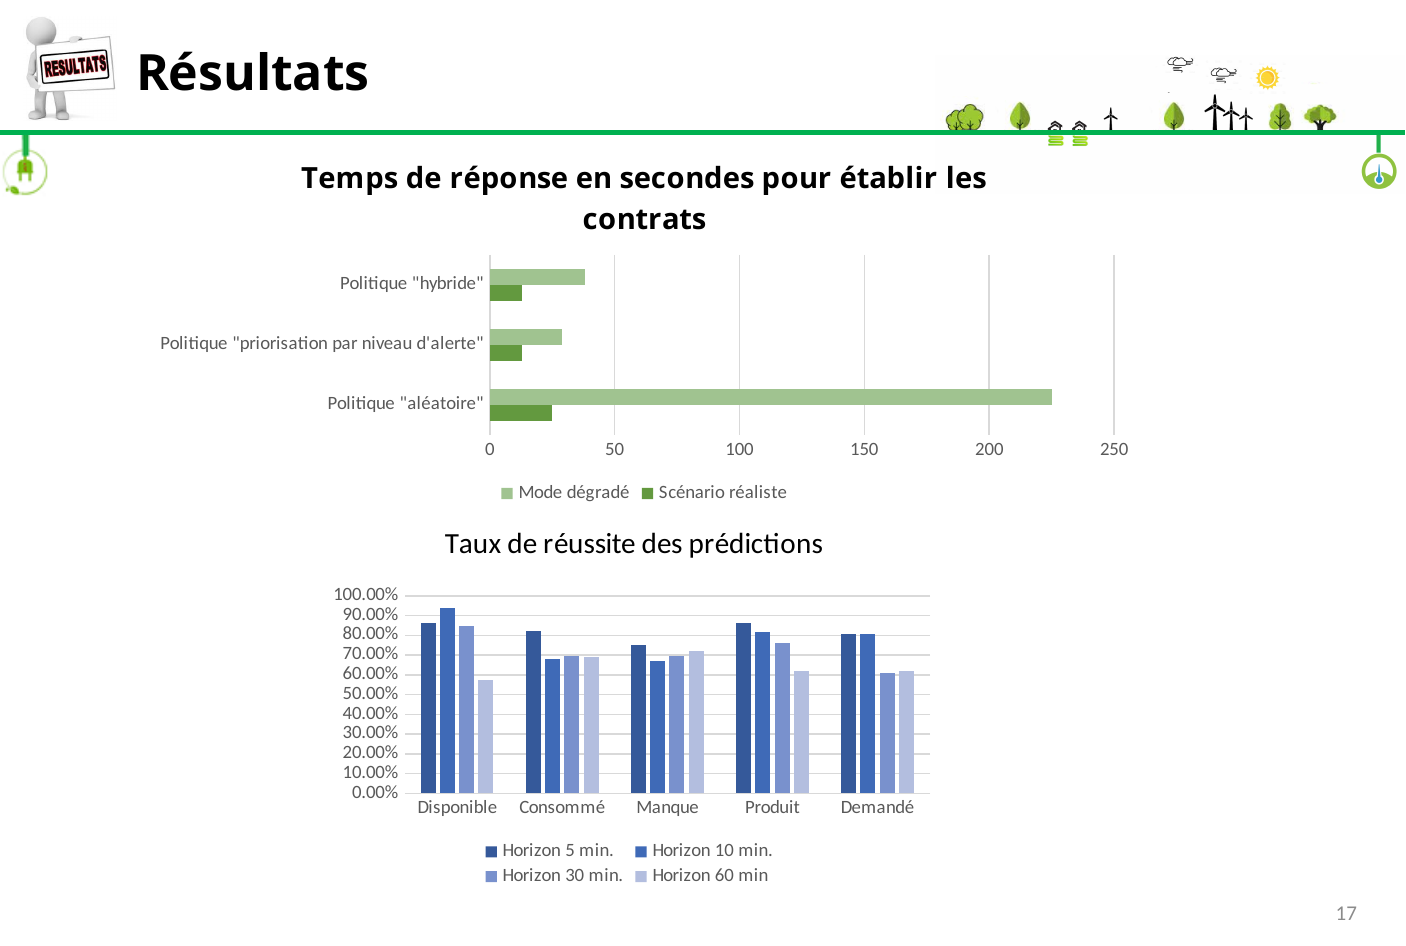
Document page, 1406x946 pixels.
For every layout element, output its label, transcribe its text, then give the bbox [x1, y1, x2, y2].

picture [1149, 133, 1406, 194]
chart [140, 133, 1149, 509]
picture [935, 55, 1406, 132]
chart [320, 516, 943, 893]
picture [23, 16, 117, 121]
text_box Résultats [121, 35, 683, 109]
slide_number 17 [1294, 889, 1373, 936]
picture [0, 133, 57, 200]
